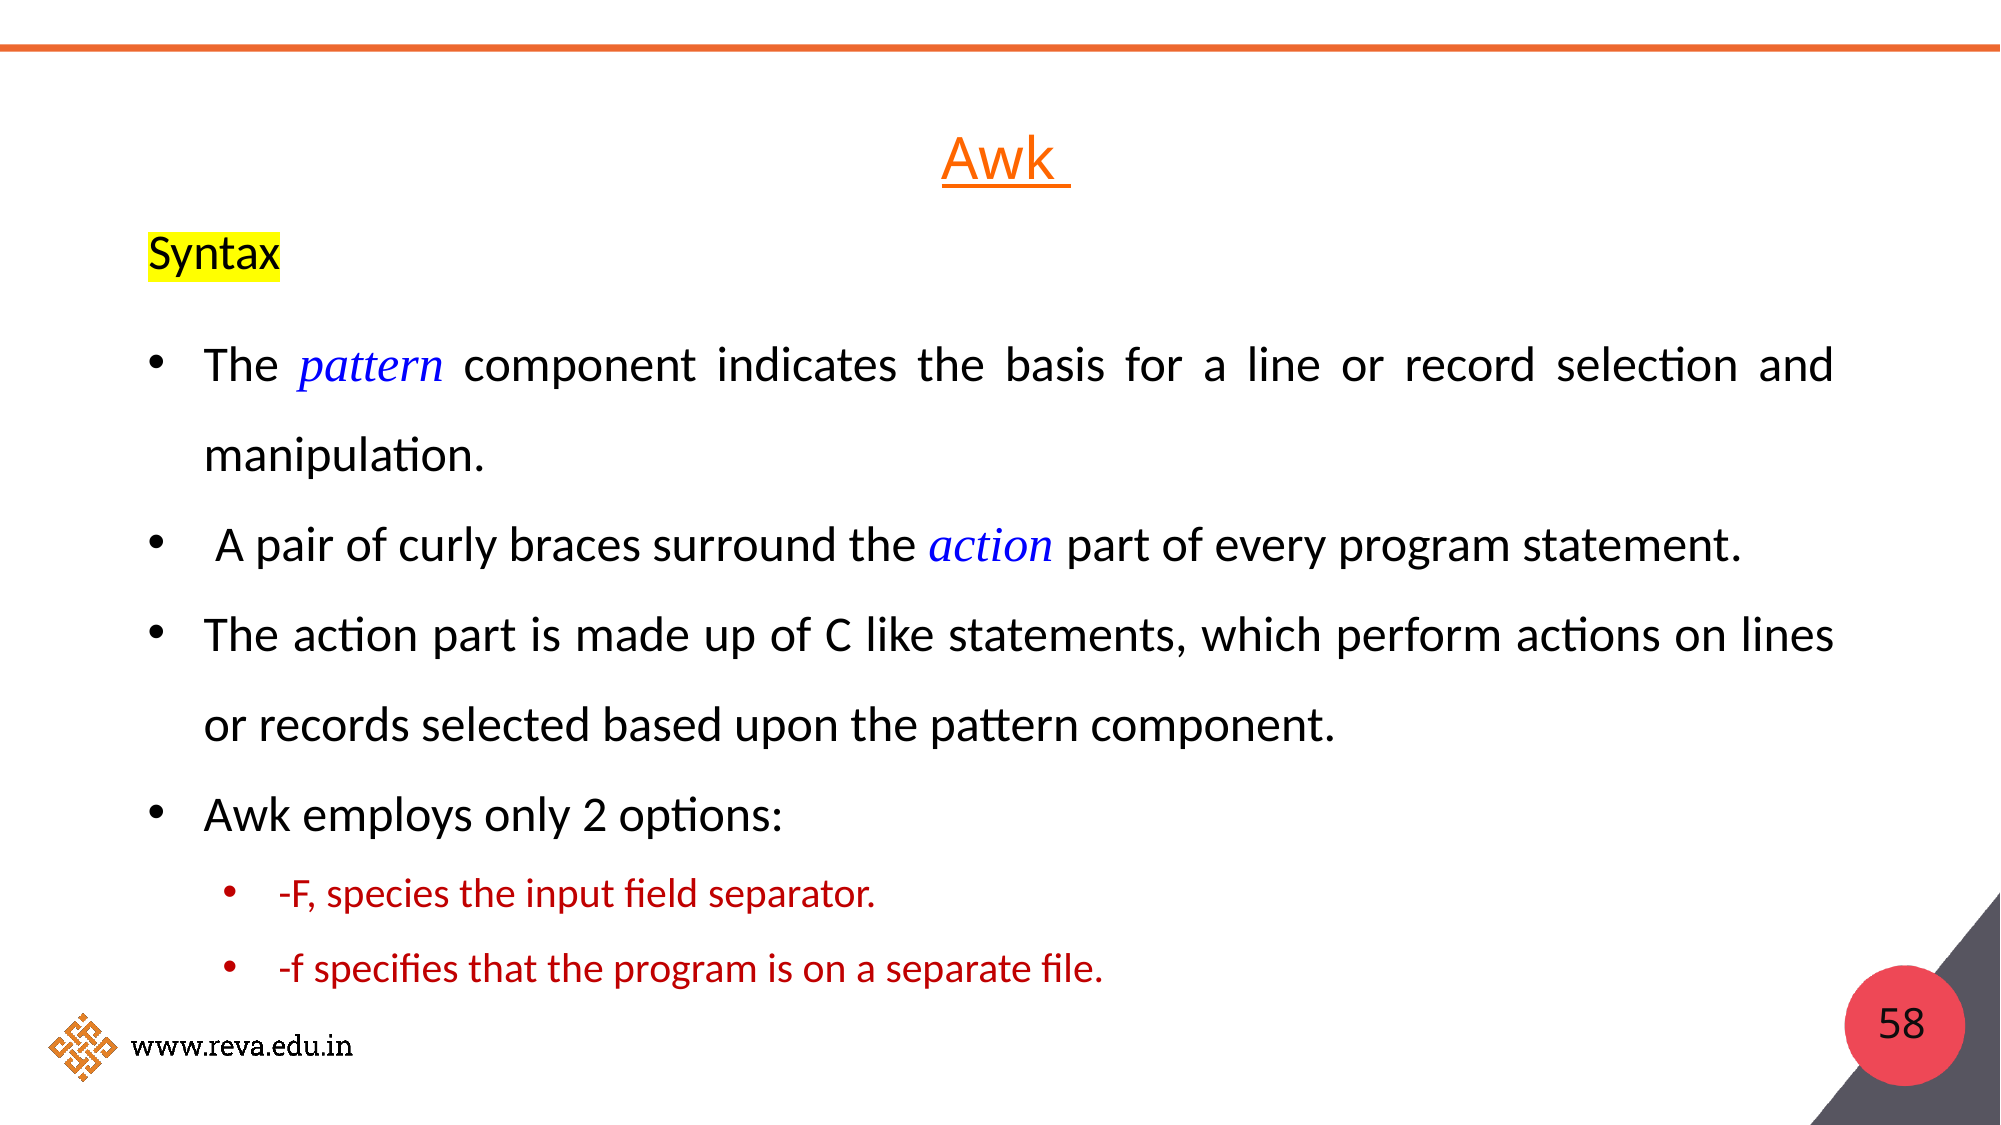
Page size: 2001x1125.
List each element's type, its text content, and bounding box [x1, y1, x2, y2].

picture [31, 1003, 366, 1092]
picture [1801, 882, 2000, 1125]
text_box Syntax [133, 212, 296, 288]
text_box 58 [1850, 989, 1954, 1061]
text_box The pattern component indicates the basis for a line or record selection and manipulation. A pair of curly braces surround the action part of every program statement. The action part is made up of C like statements, which perform actions on lines or records selected based upon the pattern component. Awk employs only 2 options: -F, species the input field separator. -f specifies that the program is on a separate file. [132, 293, 1851, 999]
title Awk [926, 98, 1108, 214]
